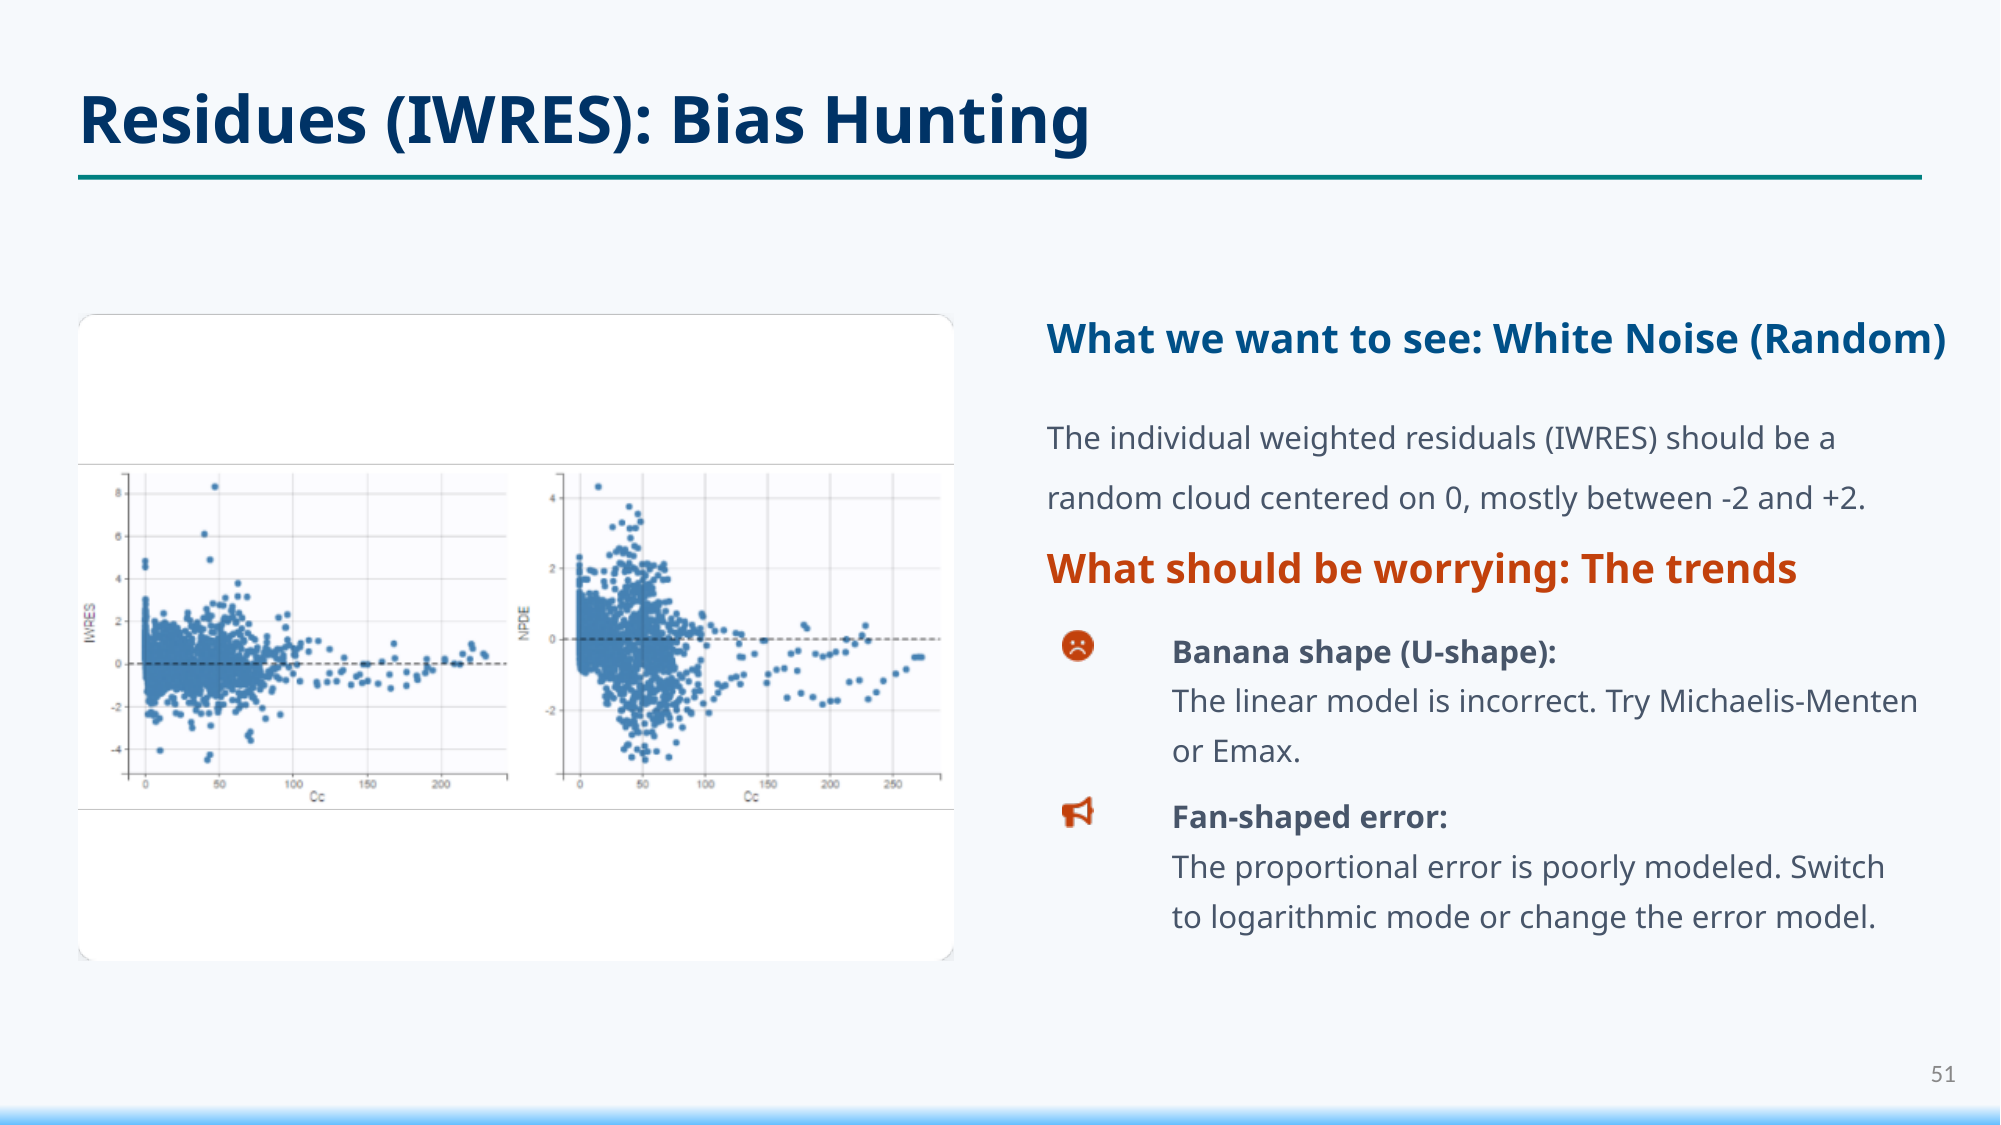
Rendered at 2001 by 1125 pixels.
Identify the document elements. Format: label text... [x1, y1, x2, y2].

text_box Banana shape (U-shape): The linear model is incorrect. Try Michaelis-Menten or Emax. [1109, 619, 1922, 769]
text_box The individual weighted residuals (IWRES) should be a random cloud centered on 0, mostly between -2 and +2. [1046, 396, 1922, 516]
text_box What we want to see: White Noise (Random) [1046, 313, 2000, 363]
slide_number 51 [1621, 1042, 1972, 1103]
picture [77, 312, 954, 961]
text_box Residues (IWRES): Bias Hunting [78, 78, 2000, 157]
picture [1062, 630, 1094, 662]
text_box Fan-shaped error: The proportional error is poorly modeled. Switch to logarithmic mode or change the error model. [1109, 785, 1922, 935]
picture [1062, 795, 1094, 828]
text_box [78, 174, 1922, 180]
text_box What should be worrying: The trends [1046, 542, 1966, 592]
